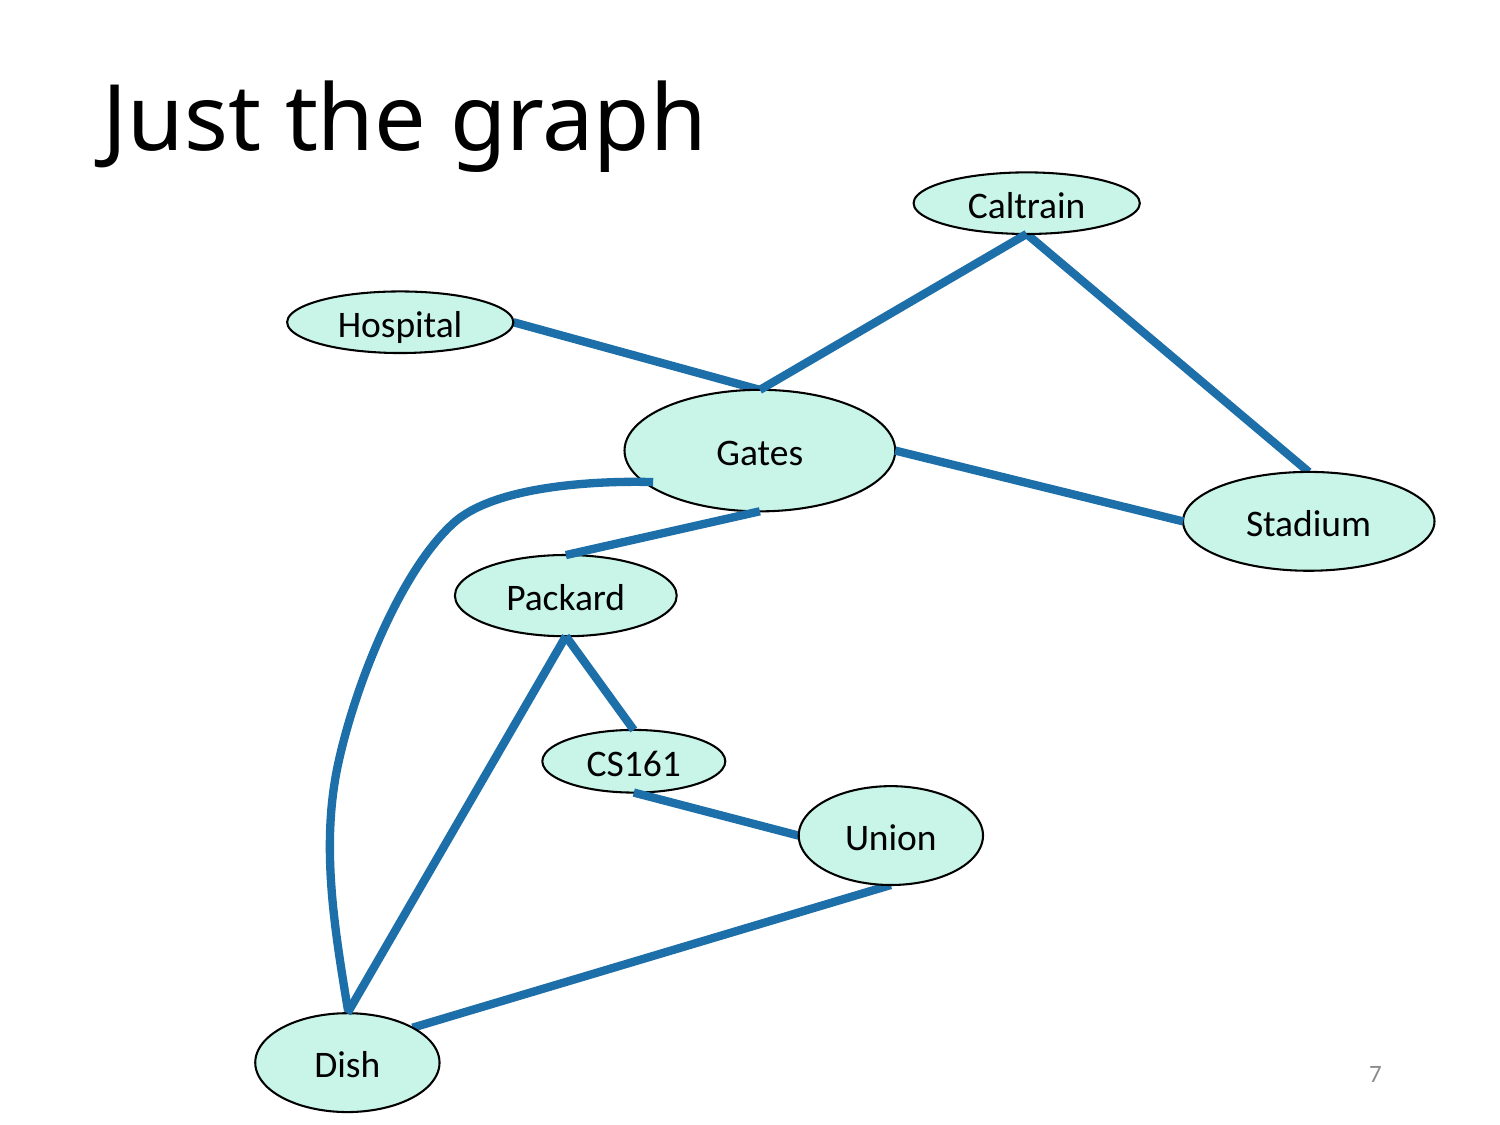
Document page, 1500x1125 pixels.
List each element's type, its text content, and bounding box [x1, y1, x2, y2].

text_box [1026, 234, 1309, 473]
text_box Hospital [286, 290, 515, 355]
text_box Caltrain [912, 171, 1141, 234]
text_box Gates [623, 390, 896, 513]
text_box Dish [254, 1012, 441, 1114]
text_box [565, 511, 760, 555]
slide_number 7 [1059, 1042, 1397, 1103]
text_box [566, 636, 634, 730]
text_box Packard [566, 557, 678, 636]
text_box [633, 792, 799, 836]
text_box Stadium [1182, 470, 1436, 572]
text_box [379, 480, 654, 636]
title Just the graph [87, 51, 1382, 190]
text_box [347, 636, 566, 1014]
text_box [759, 234, 1027, 390]
text_box Union [797, 785, 985, 887]
text_box CS161 [566, 728, 727, 794]
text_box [412, 884, 891, 1028]
text_box [328, 724, 347, 1005]
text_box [895, 450, 1184, 522]
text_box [513, 322, 759, 390]
